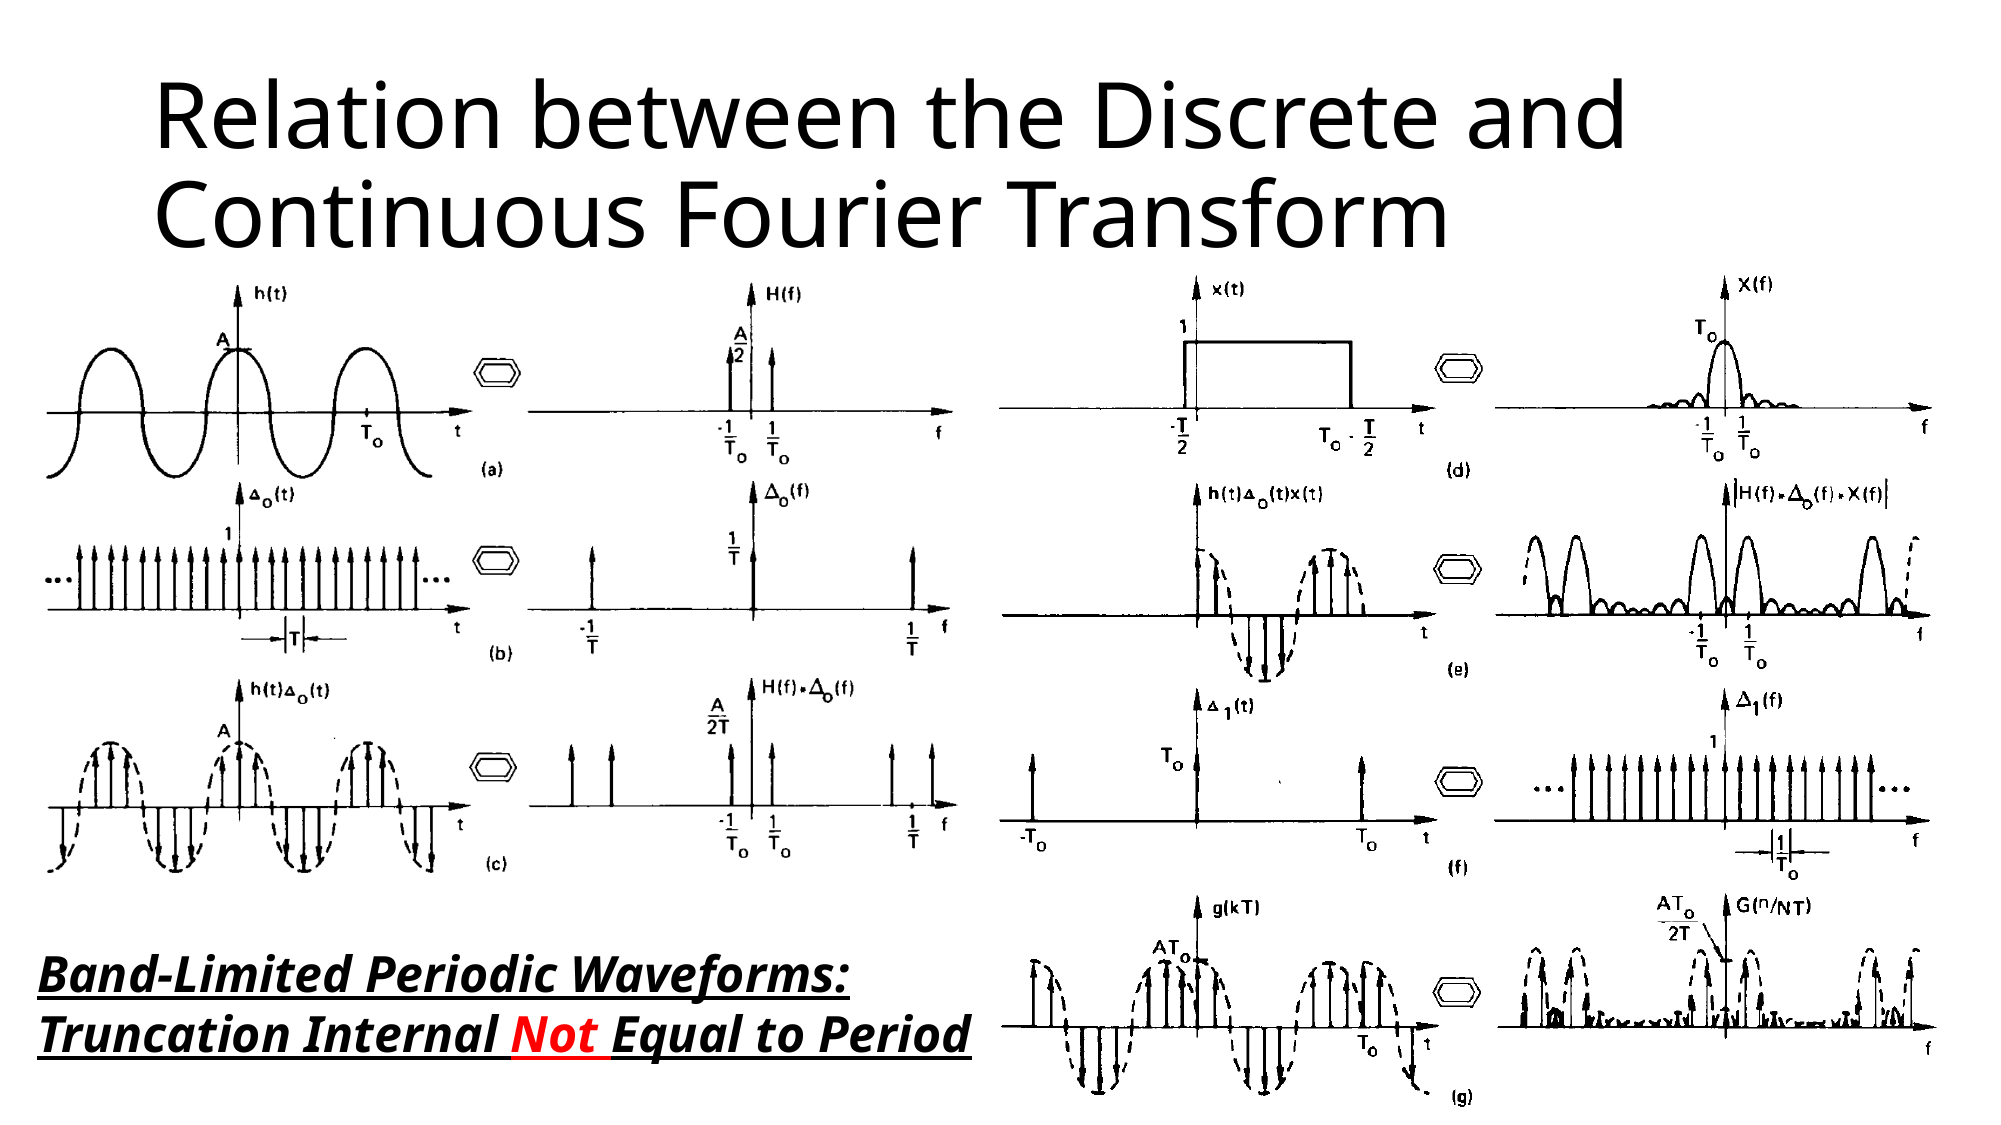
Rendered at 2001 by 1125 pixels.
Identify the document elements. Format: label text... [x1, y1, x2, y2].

picture [43, 282, 959, 874]
picture [999, 275, 1939, 1109]
text_box Band-Limited Periodic Waveforms: Truncation Internal Not Equal to Period [22, 935, 987, 1070]
title Relation between the Discrete and Continuous Fourier Transform [137, 59, 1863, 278]
